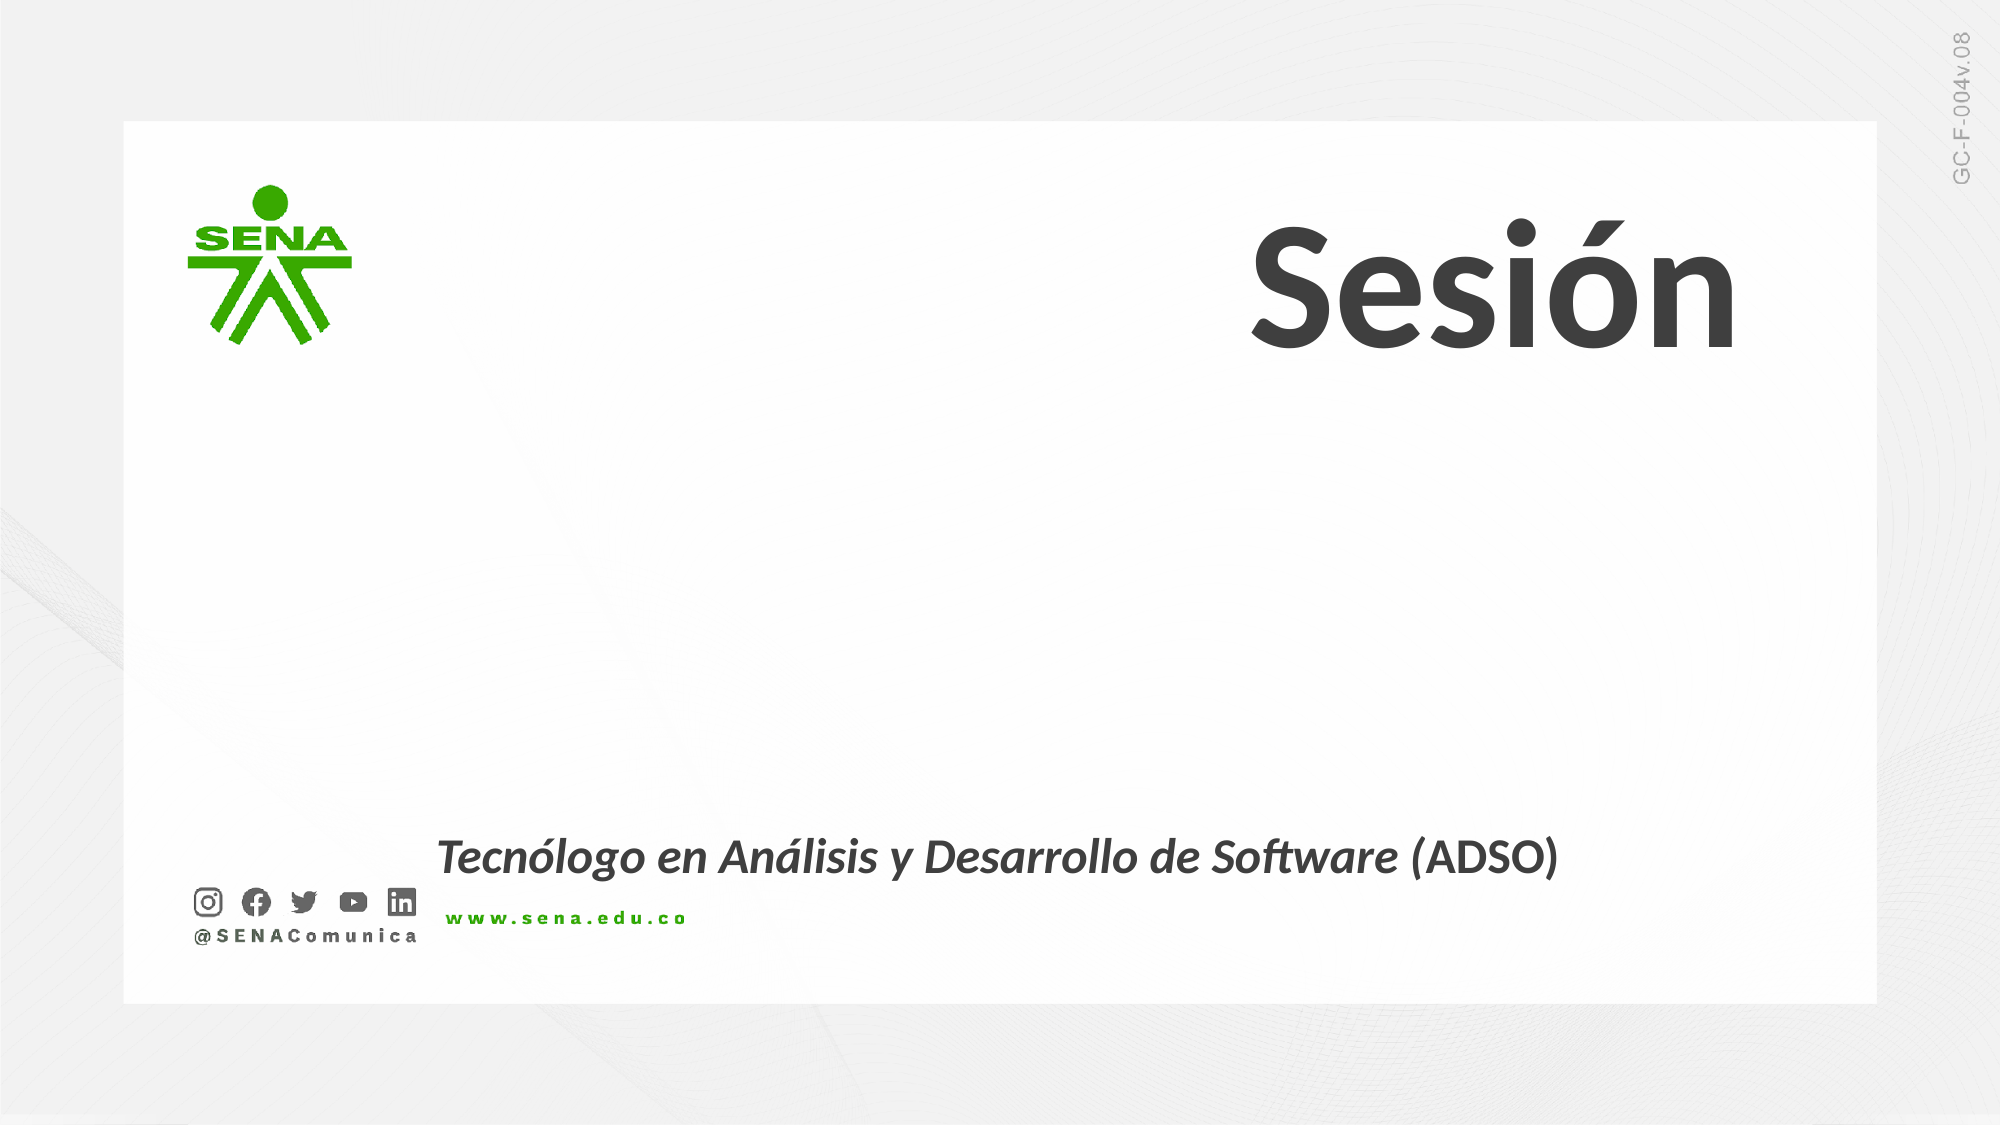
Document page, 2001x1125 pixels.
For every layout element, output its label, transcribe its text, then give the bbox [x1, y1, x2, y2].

text_box Tecnólogo en Análisis y Desarrollo de Software (ADSO) [119, 815, 1877, 891]
text_box Sesión [613, 156, 1798, 552]
picture [0, 0, 2000, 1125]
